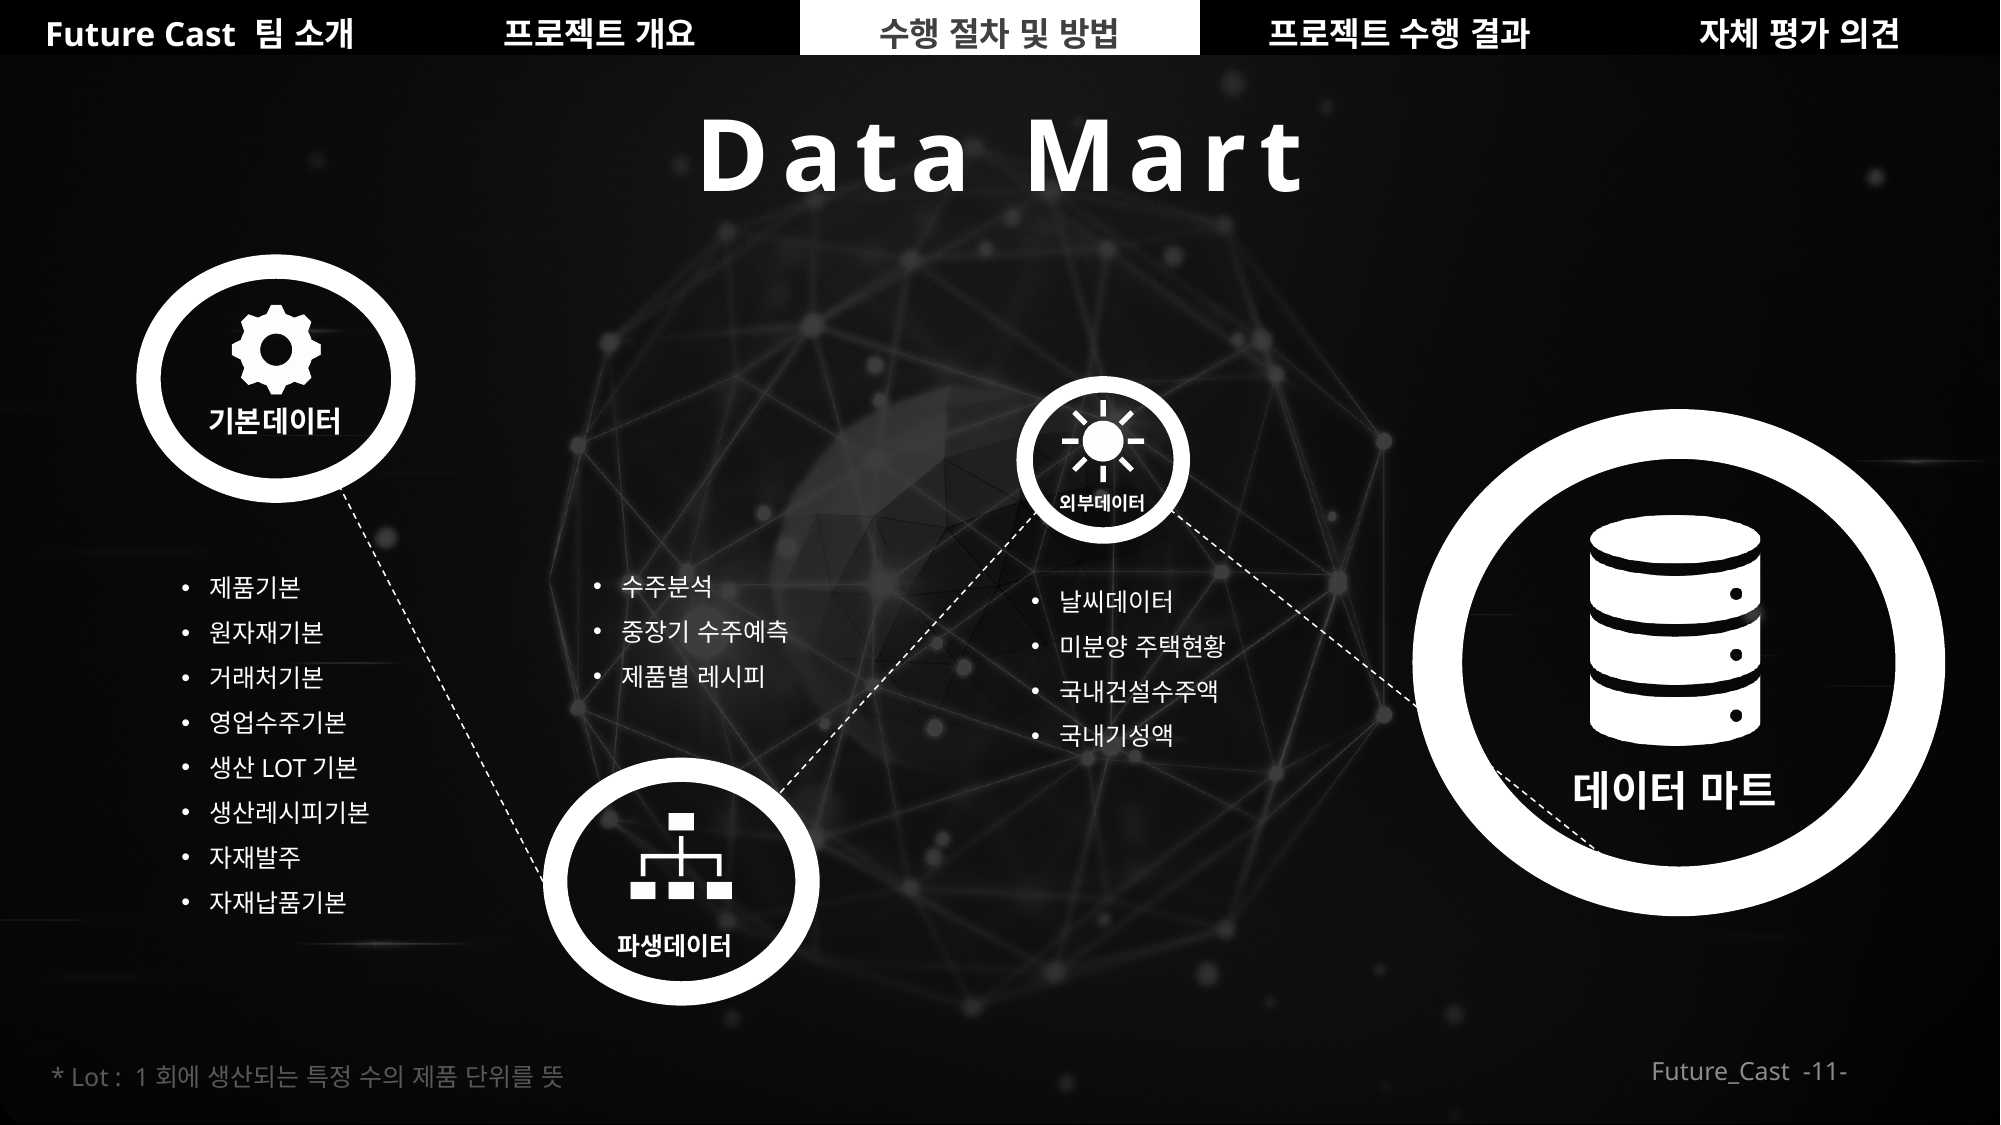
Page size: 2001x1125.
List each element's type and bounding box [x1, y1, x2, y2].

text_box [1165, 502, 1413, 663]
text_box [779, 502, 1041, 794]
picture [0, 1, 2000, 1124]
text_box [338, 484, 584, 794]
